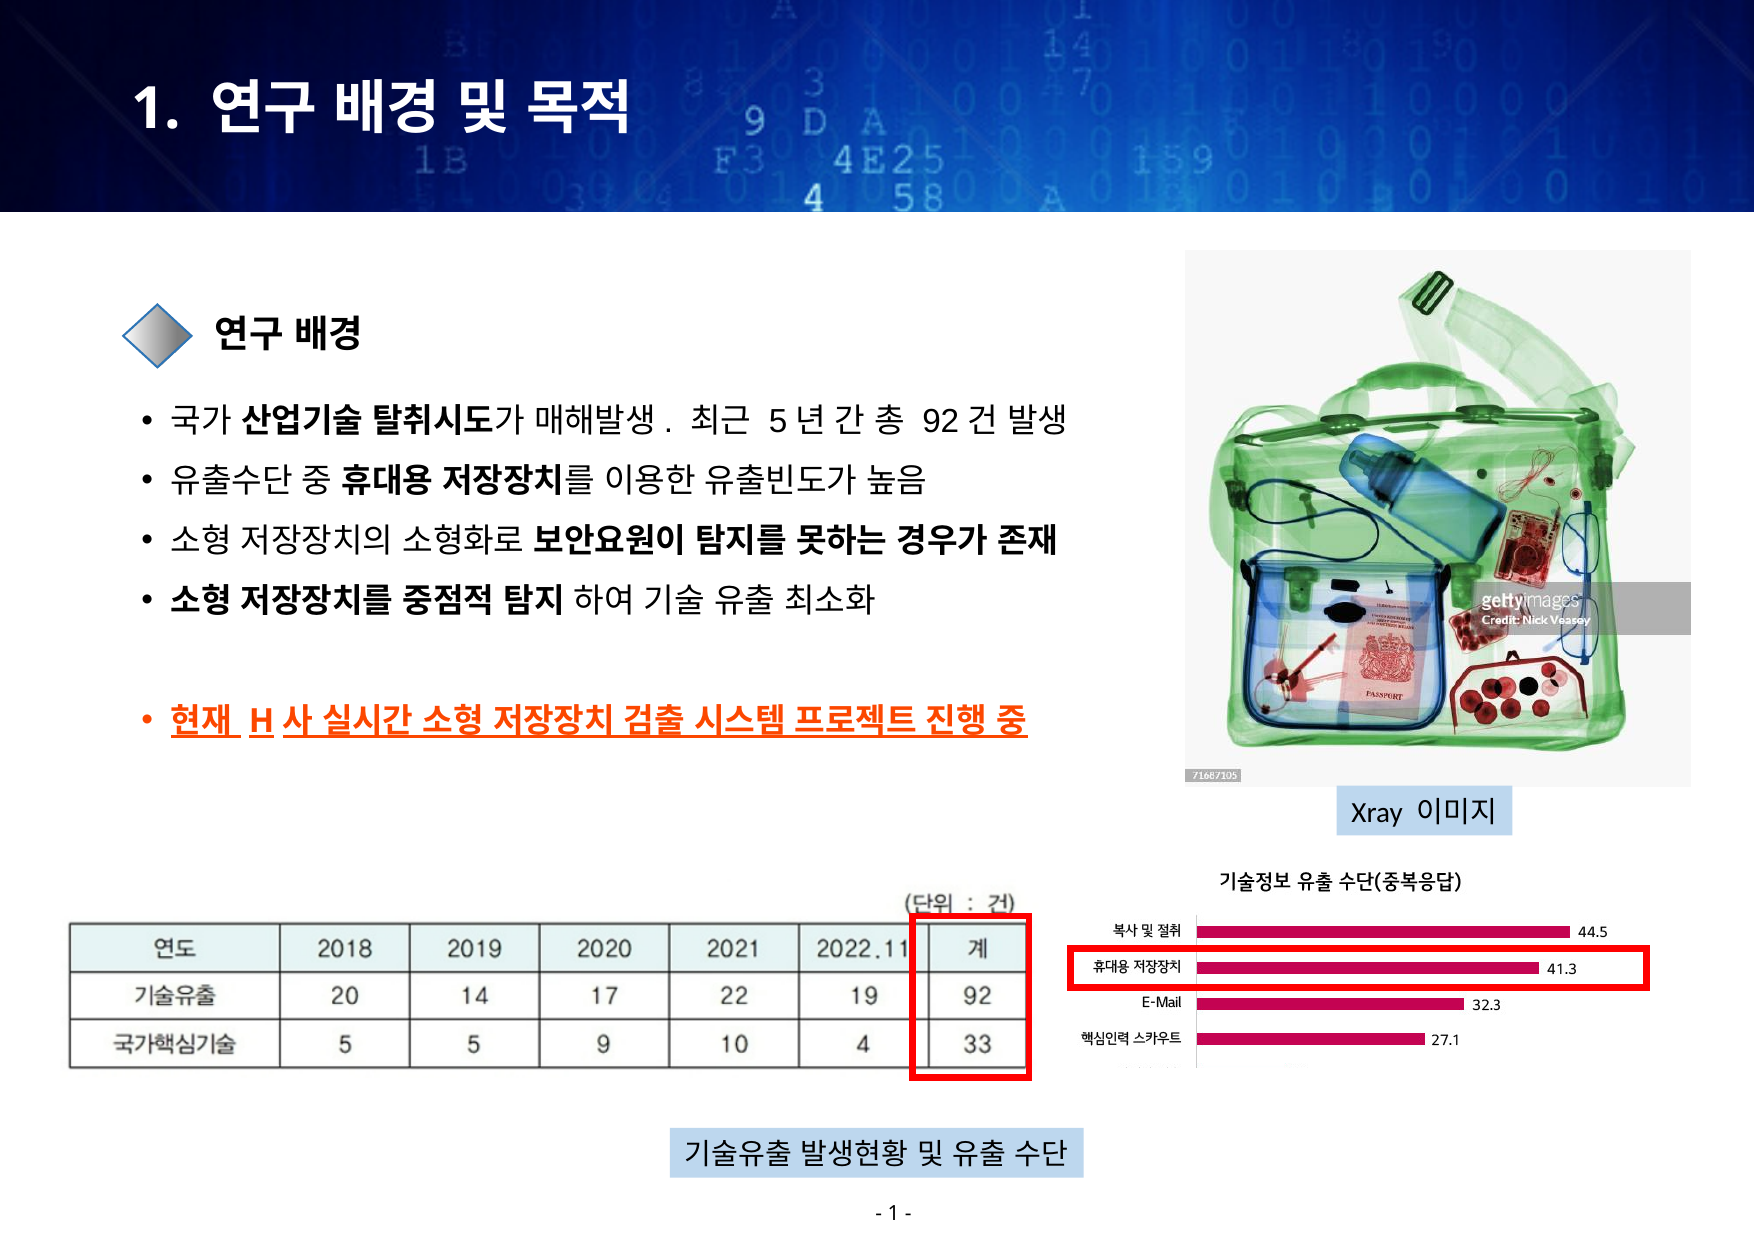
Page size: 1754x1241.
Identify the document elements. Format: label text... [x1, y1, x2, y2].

text_box Xray 이미지 [1336, 787, 1513, 836]
picture [1185, 250, 1691, 787]
text_box - 1 - [860, 1192, 927, 1232]
picture [0, 0, 1754, 212]
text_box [123, 304, 894, 368]
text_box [56, 847, 1650, 1179]
text_box 국가 산업기술 탈취시도가 매해발생. 최근 5년 간 총 92건 발생 유출수단 중 휴대용 저장장치를 이용한 유출빈도가 높음 소형 저장장치의 소형화로 보안요원이 탐지를 못하는 경우가 존재 소형 저장장치를 중점적 탐지 하여 기술 유출 최소화 현재 H사 실시간 소형 저장장치 검출 시스템 프로젝트 진행 중 [126, 372, 1201, 807]
